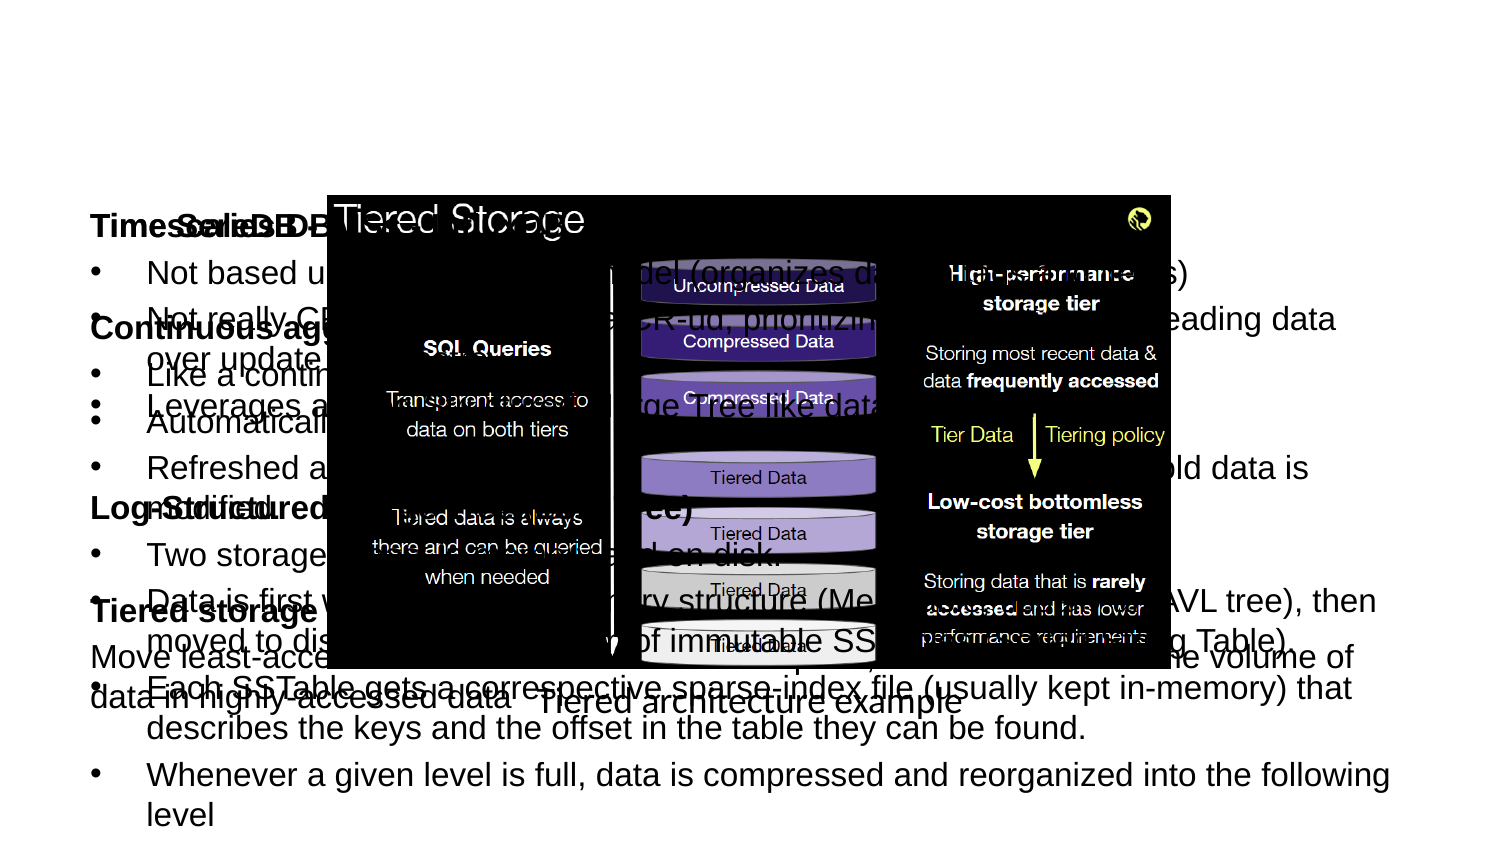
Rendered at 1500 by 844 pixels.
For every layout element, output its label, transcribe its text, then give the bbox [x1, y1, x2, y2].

list Time Series DBMSs - InfluxDB Not based upon the relational model (organizes data in tags and fields) Not really CRUD db: more like a CR-ud, prioritizing the creating and reading data over update and destroy Leverages an Log-Structured Merge Tree like data structure. Log-Structured Merge Tree (LSM Tree) Two storage areas: in memory and on disk. Data is first written to an in-memory structure (MemTable, usually an AVL tree), then moved to disk in batches in form of immutable SSTables (Sorted String Table). Each SSTable gets a correspective sparse-index file (usually kept in-memory) that describes the keys and the offset in the table they can be found. Whenever a given level is full, data is compressed and reorganized into the following level Out-of-Place Updates and Deletes: updates and deletes are handled as new inserts, and are applied lazily. [75, 196, 1425, 754]
picture [326, 195, 1172, 669]
